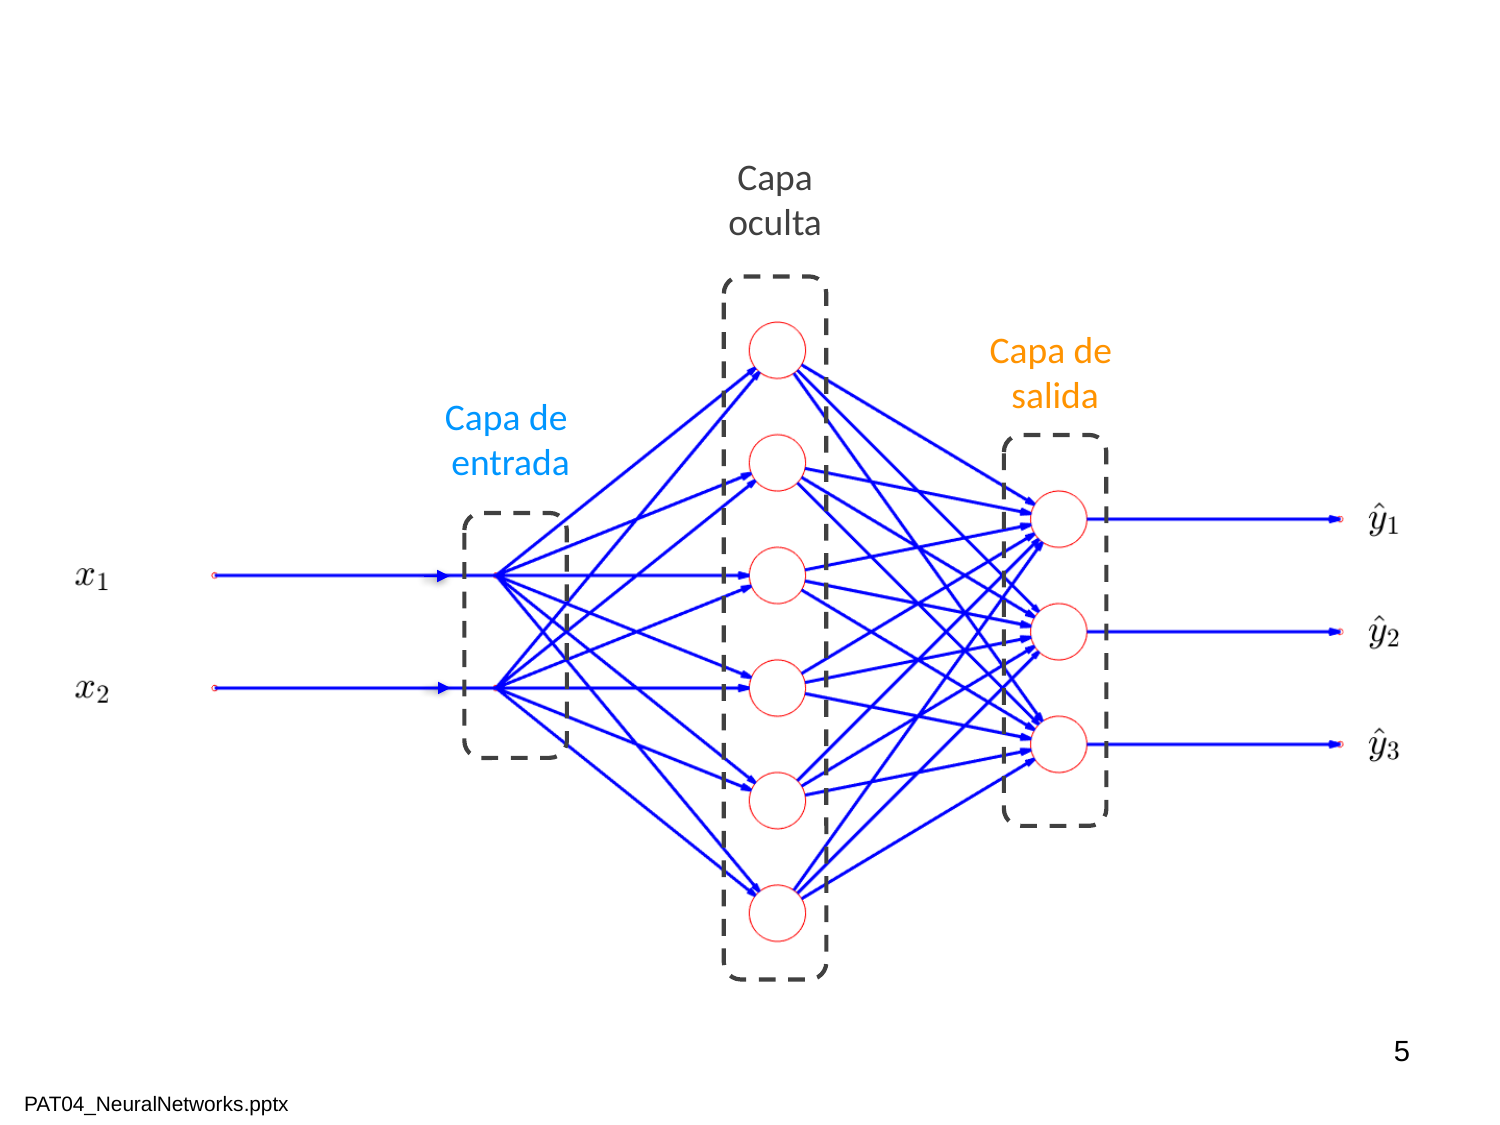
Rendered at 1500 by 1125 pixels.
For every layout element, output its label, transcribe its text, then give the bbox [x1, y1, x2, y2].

footer PAT04_NeuralNetworks.pptx [0, 1083, 395, 1125]
slide_number 5 [1074, 1024, 1426, 1103]
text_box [423, 385, 598, 759]
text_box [972, 318, 1138, 827]
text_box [669, 145, 882, 980]
picture [39, 272, 1444, 1003]
